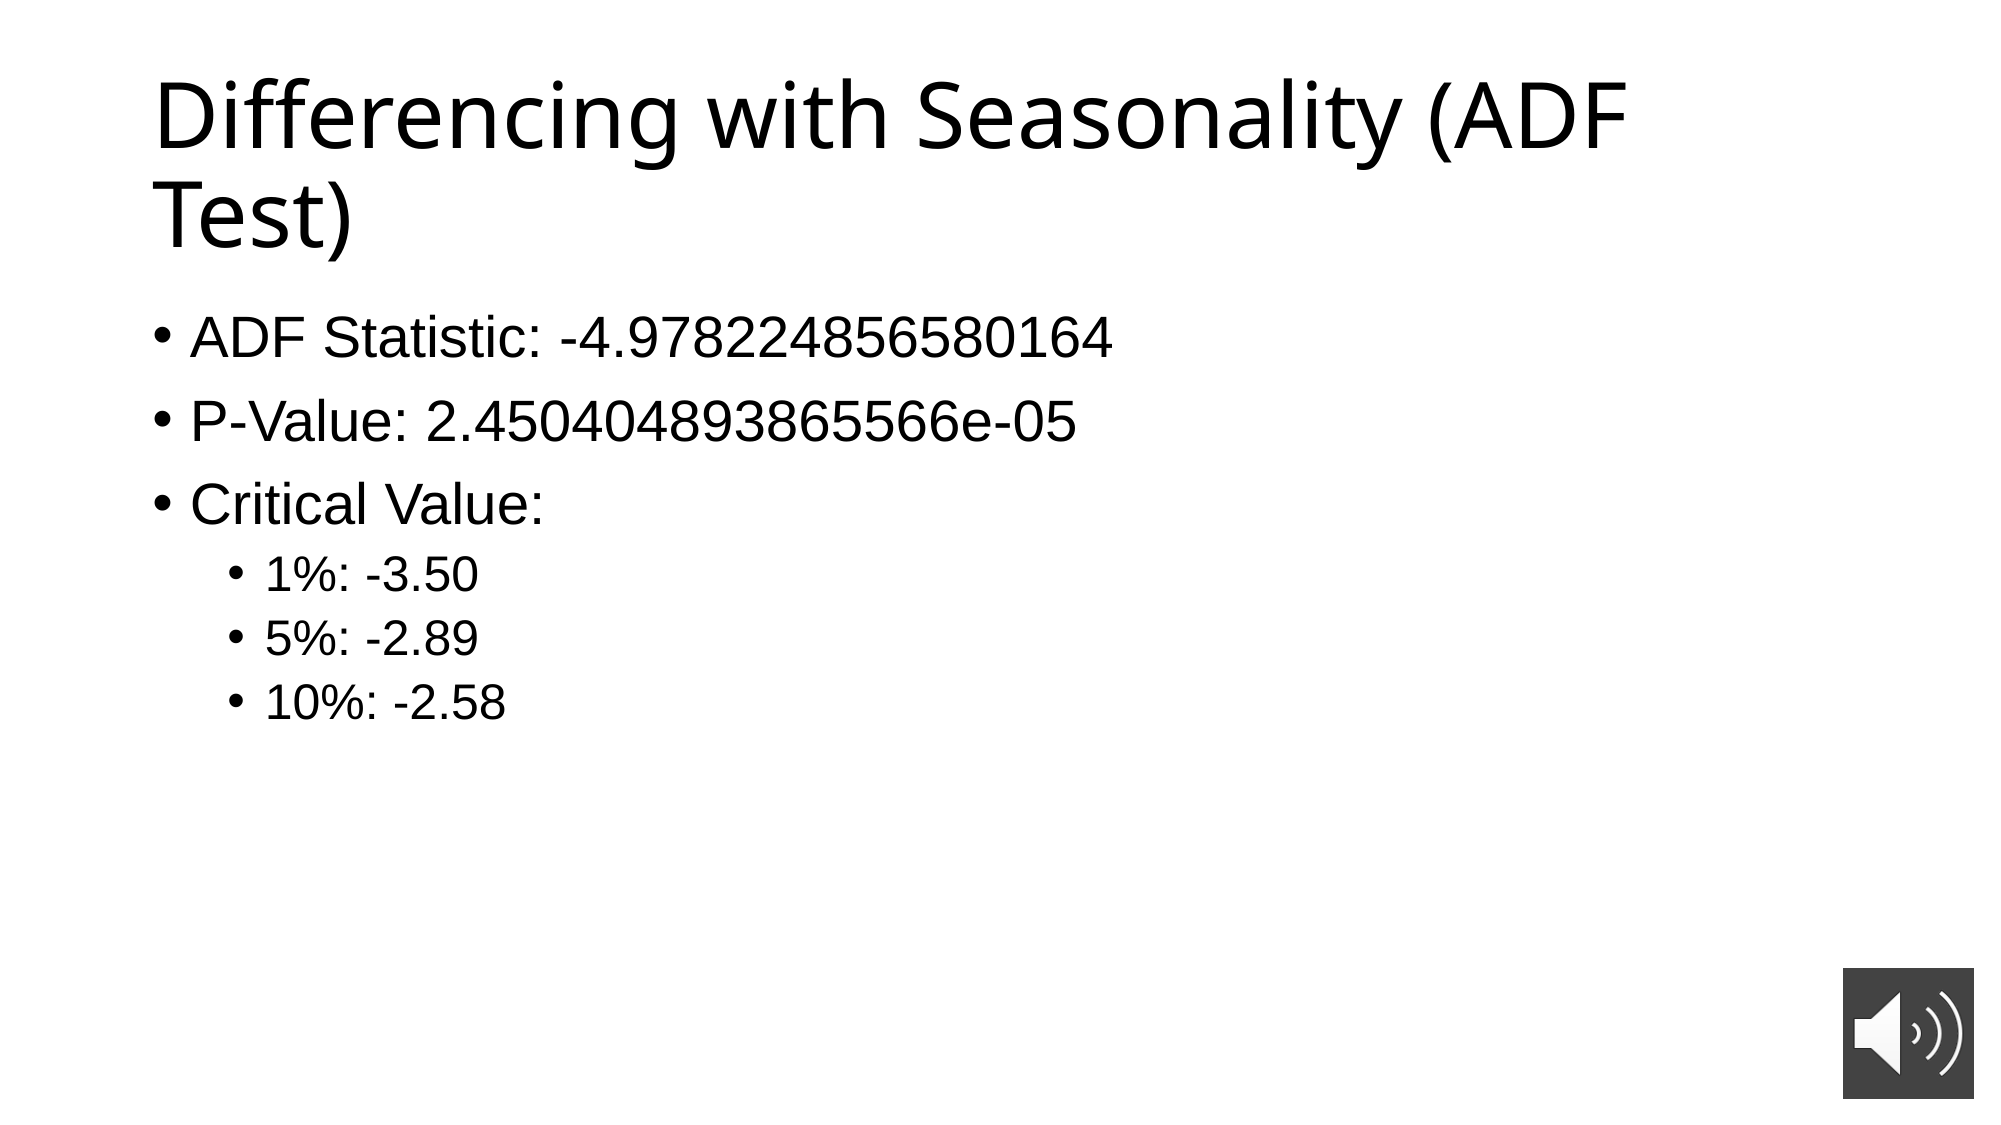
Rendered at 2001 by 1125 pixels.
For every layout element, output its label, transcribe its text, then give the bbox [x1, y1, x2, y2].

picture [1841, 966, 1976, 1101]
title Differencing with Seasonality (ADF Test) [137, 59, 1863, 278]
list ADF Statistic: -4.978224856580164 P-Value: 2.450404893865566e-05 Critical Value: 1%: -3.50 5%: -2.89 10%: -2.58 [137, 299, 1863, 1014]
